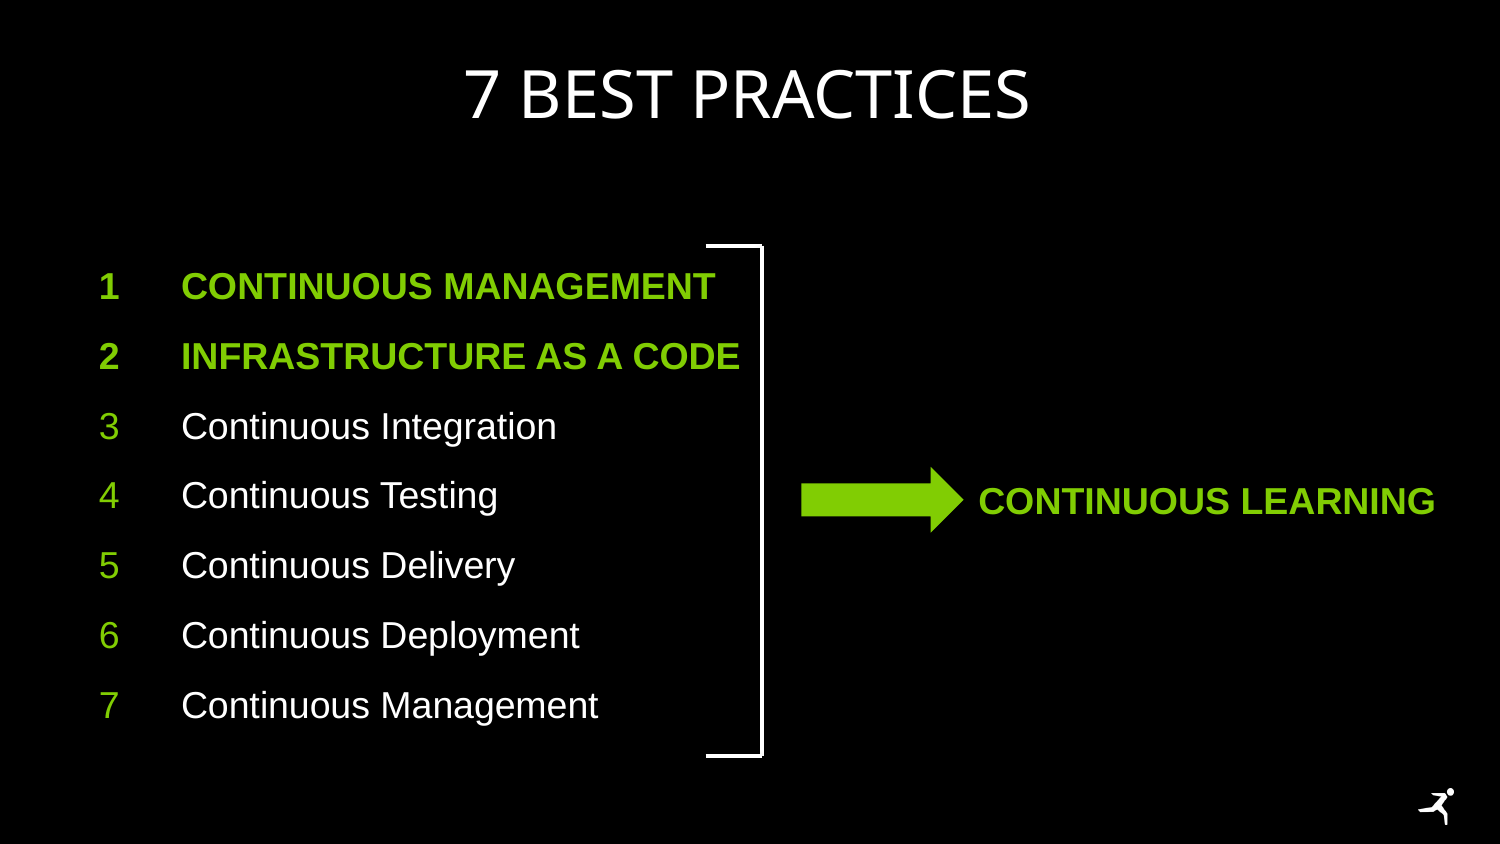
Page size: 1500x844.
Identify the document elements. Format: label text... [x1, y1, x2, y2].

title 7 Best Practices [94, 66, 1402, 111]
picture [1418, 788, 1454, 825]
text_box [800, 466, 963, 534]
text_box CONTINUOUS LEARNING [963, 469, 1462, 530]
list Continuous Management Infrastructure As a Code Continuous Integration Continuous Testing Continuous Delivery Continuous Deployment Continuous Management [98, 261, 746, 741]
